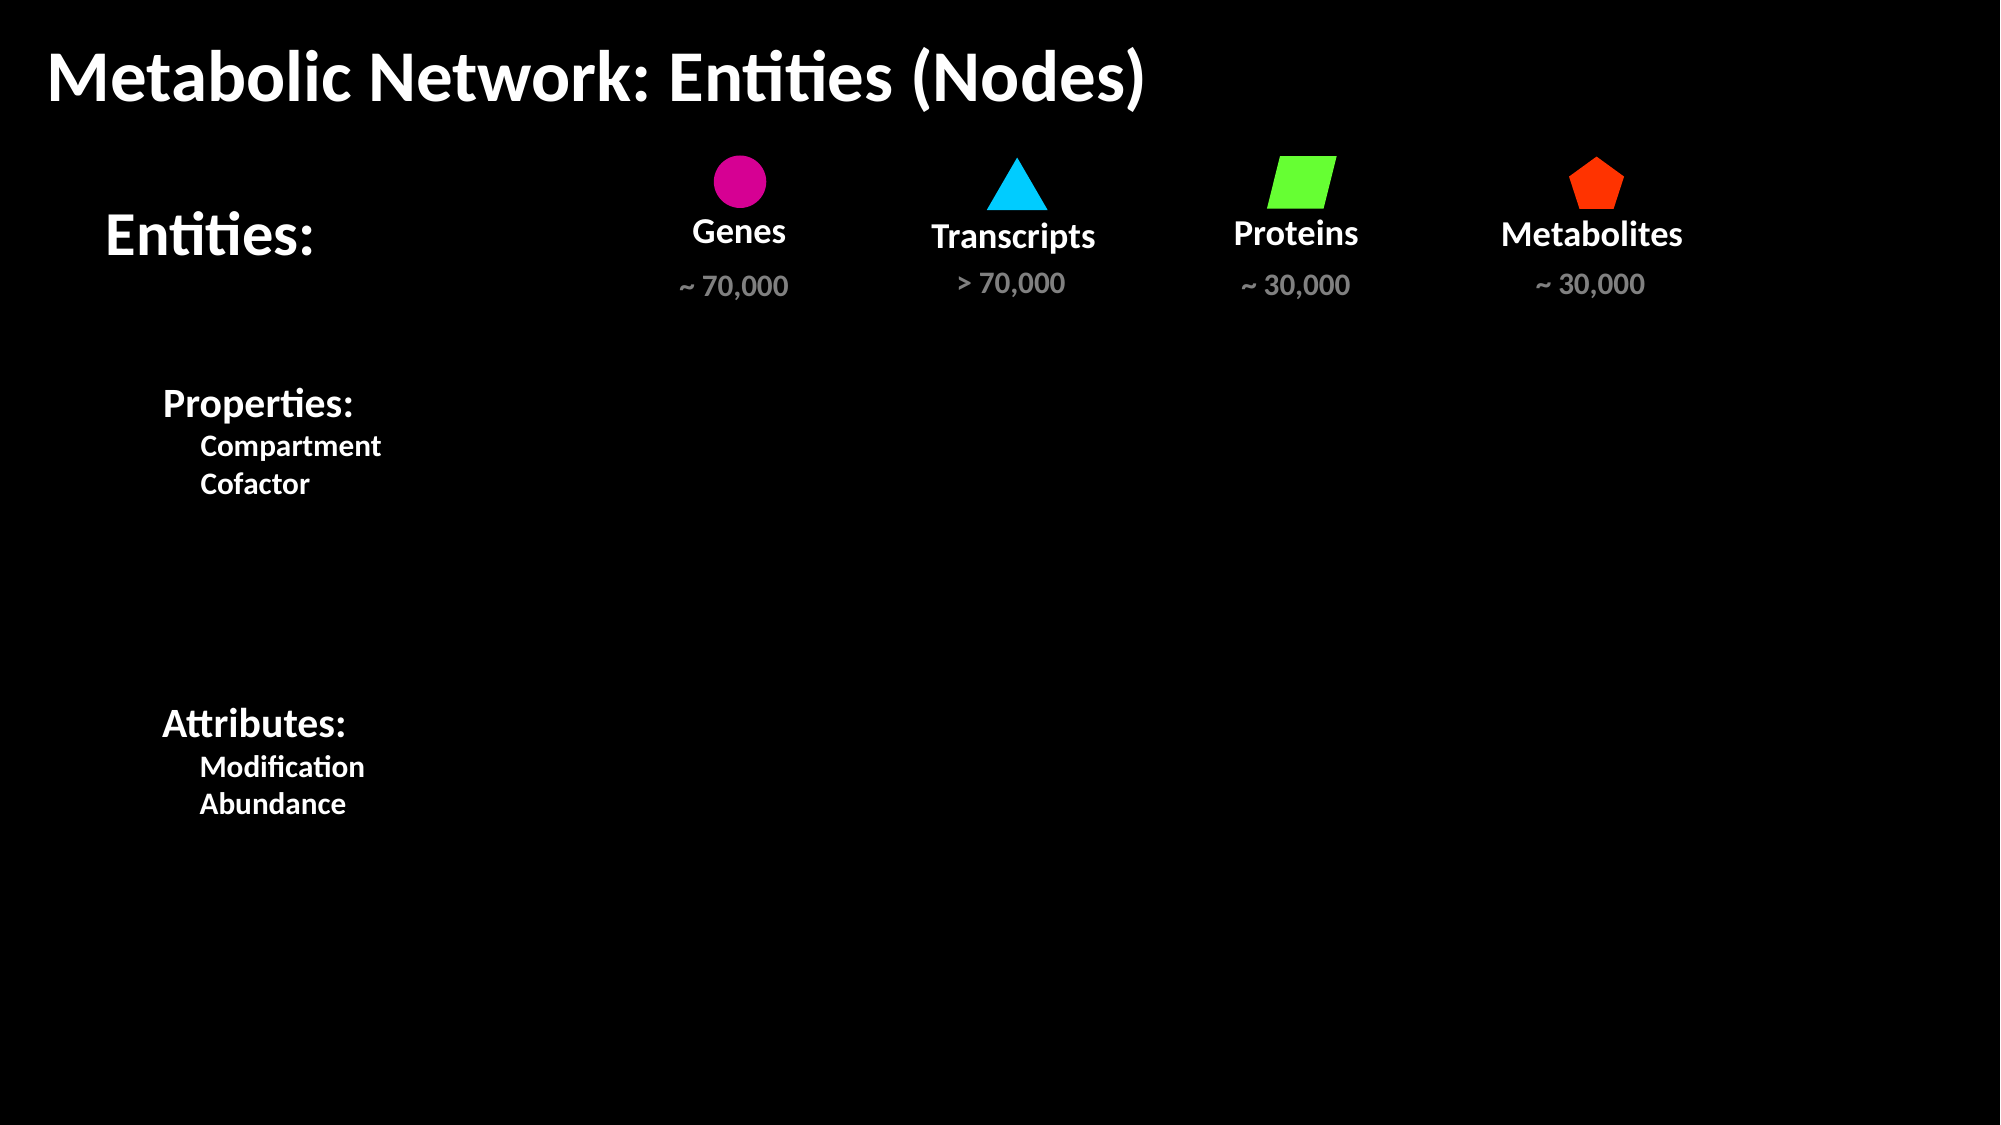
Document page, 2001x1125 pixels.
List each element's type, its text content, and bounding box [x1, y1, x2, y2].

text_box Entities: [91, 185, 335, 276]
text_box Metabolic Network: Entities (Nodes) [32, 21, 1897, 124]
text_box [1218, 156, 1385, 310]
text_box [664, 155, 816, 311]
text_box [916, 157, 1118, 309]
text_box Attributes: Modification Abundance [147, 688, 410, 829]
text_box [1486, 156, 1708, 310]
text_box Properties: Compartment Cofactor [148, 368, 418, 508]
